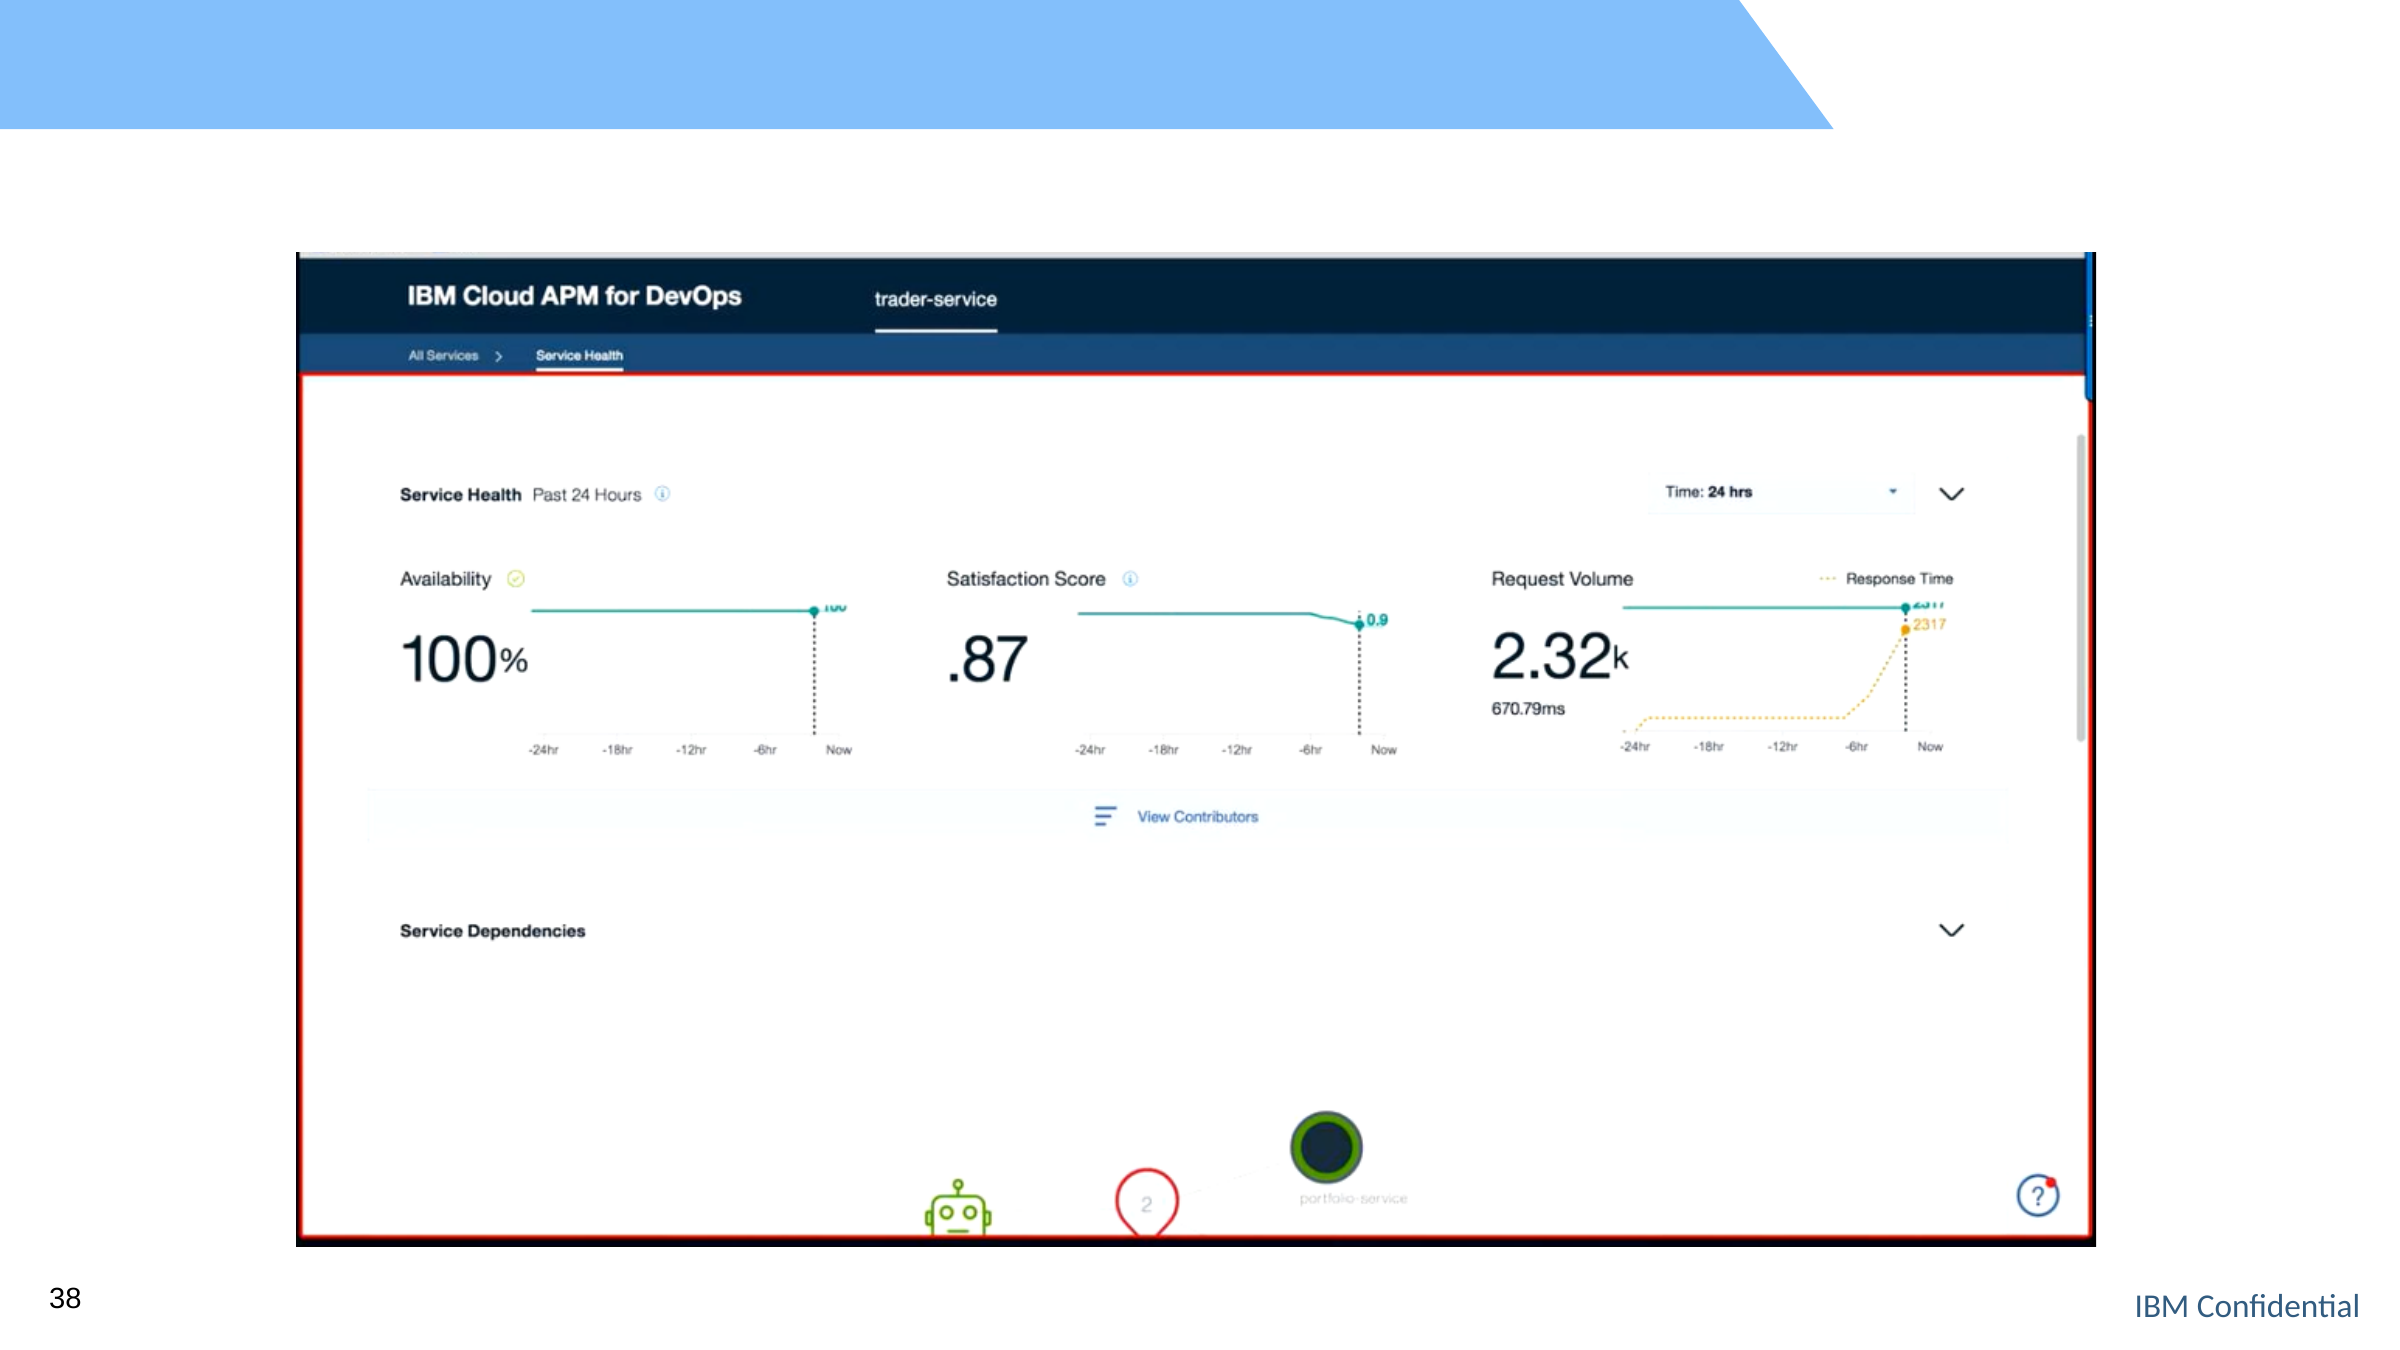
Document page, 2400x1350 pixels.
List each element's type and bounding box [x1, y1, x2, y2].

picture [295, 252, 2097, 1247]
